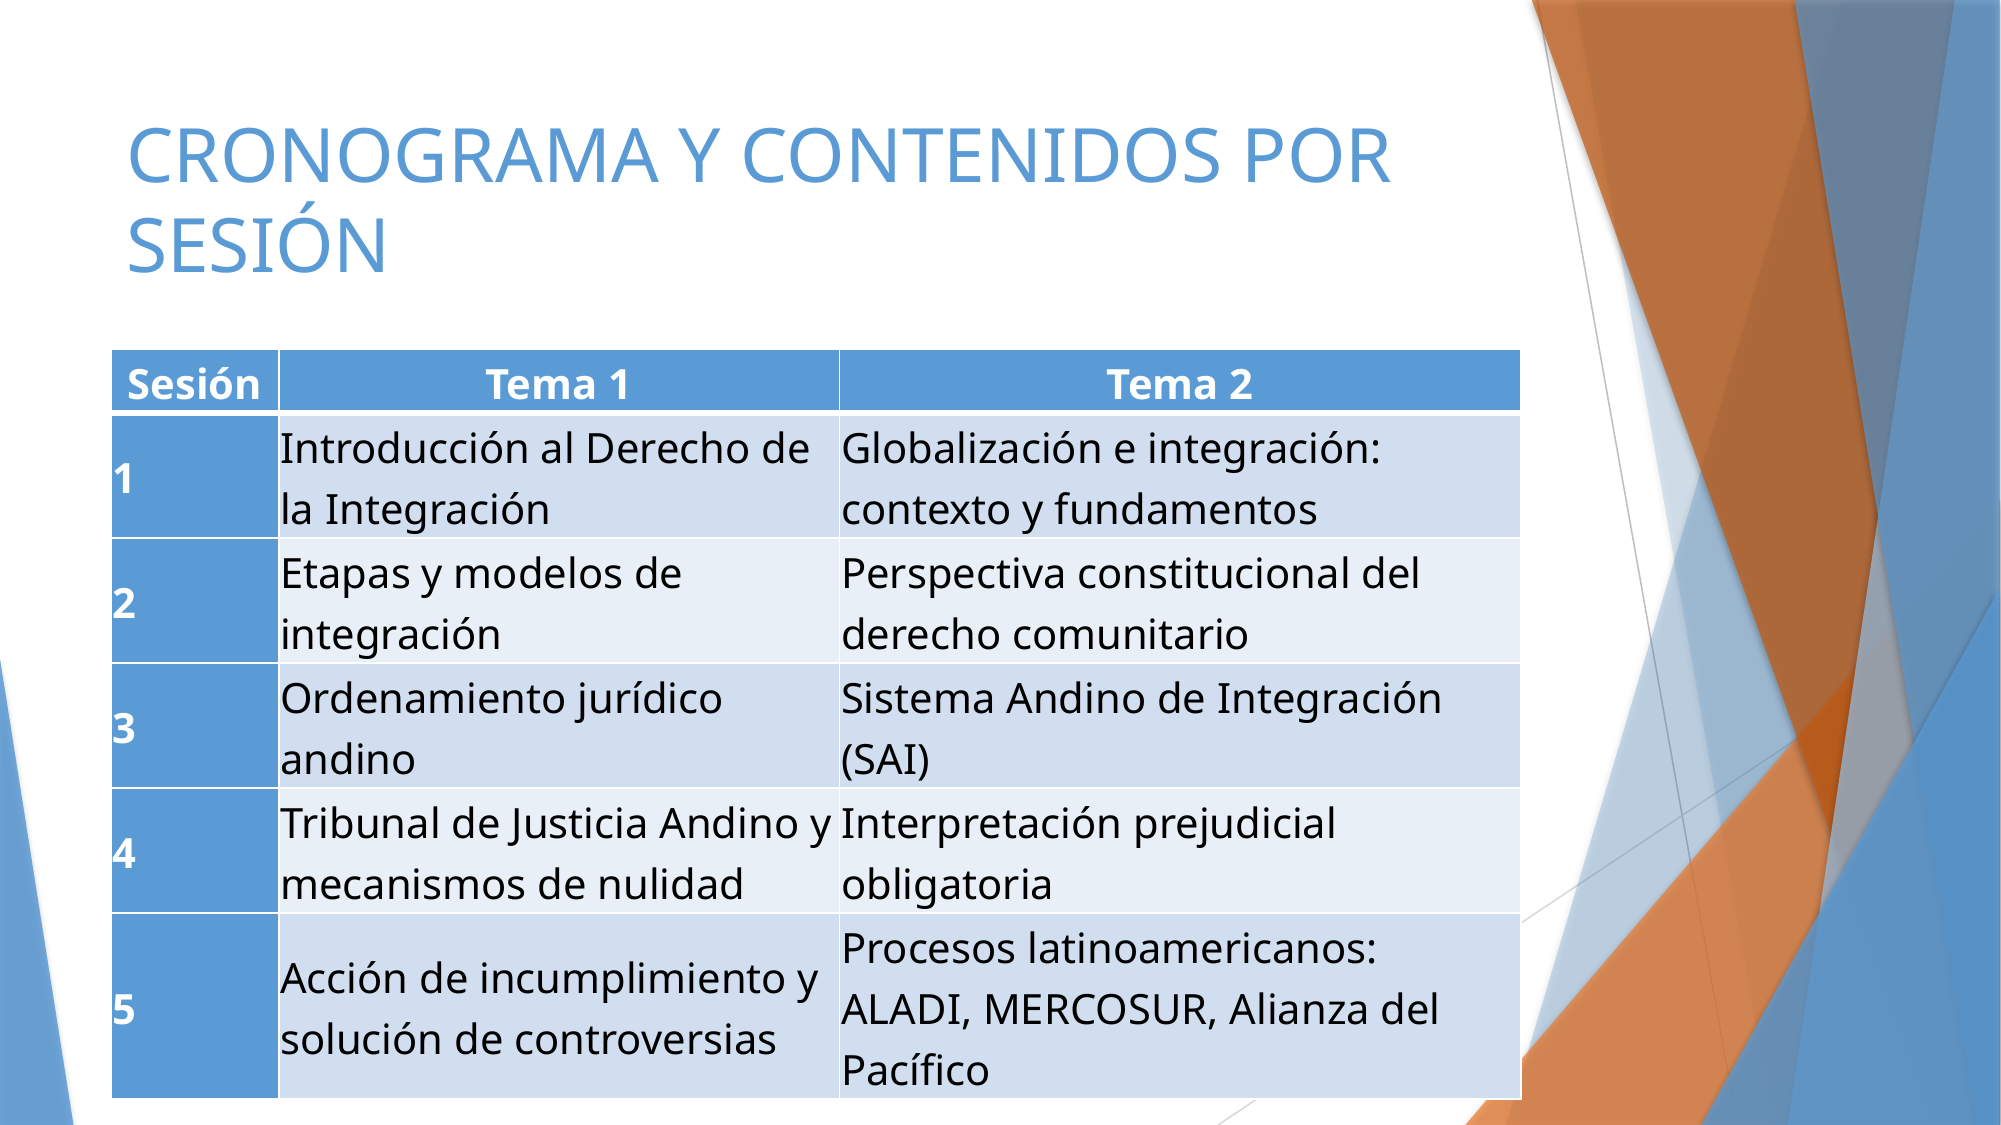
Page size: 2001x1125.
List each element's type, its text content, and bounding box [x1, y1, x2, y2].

table_cell Sistema Andino de Integración (SAI)​ [840, 664, 1520, 787]
table_cell 2 [112, 539, 278, 662]
table_cell Acción de incumplimiento y solución de controversias​ [280, 914, 839, 1098]
table_cell Perspectiva constitucional del derecho comunitario​ [840, 539, 1520, 662]
table_header Tema 1 [280, 350, 839, 410]
table_cell Introducción al Derecho de la Integración​ [280, 416, 839, 537]
table_header Sesión [112, 350, 278, 410]
table_cell 3 [112, 664, 278, 787]
table_cell 5 [112, 914, 278, 1098]
title CRONOGRAMA Y CONTENIDOS POR SESIÓN [111, 99, 1522, 317]
table_cell 1 [112, 416, 278, 537]
table_cell Etapas y modelos de integración​ [280, 539, 839, 662]
table_cell 4 [112, 789, 278, 912]
table_cell Interpretación prejudicial obligatoria​ [840, 789, 1520, 912]
table_cell Tribunal de Justicia Andino y mecanismos de nulidad​ [280, 789, 839, 912]
table_cell Ordenamiento jurídico andino​ [280, 664, 839, 787]
table_header Tema 2 [840, 350, 1520, 410]
table_cell Procesos latinoamericanos: ALADI, MERCOSUR, Alianza del Pacífico​ [840, 914, 1520, 1098]
table_cell Globalización e integración: contexto y fundamentos​ [840, 416, 1520, 537]
